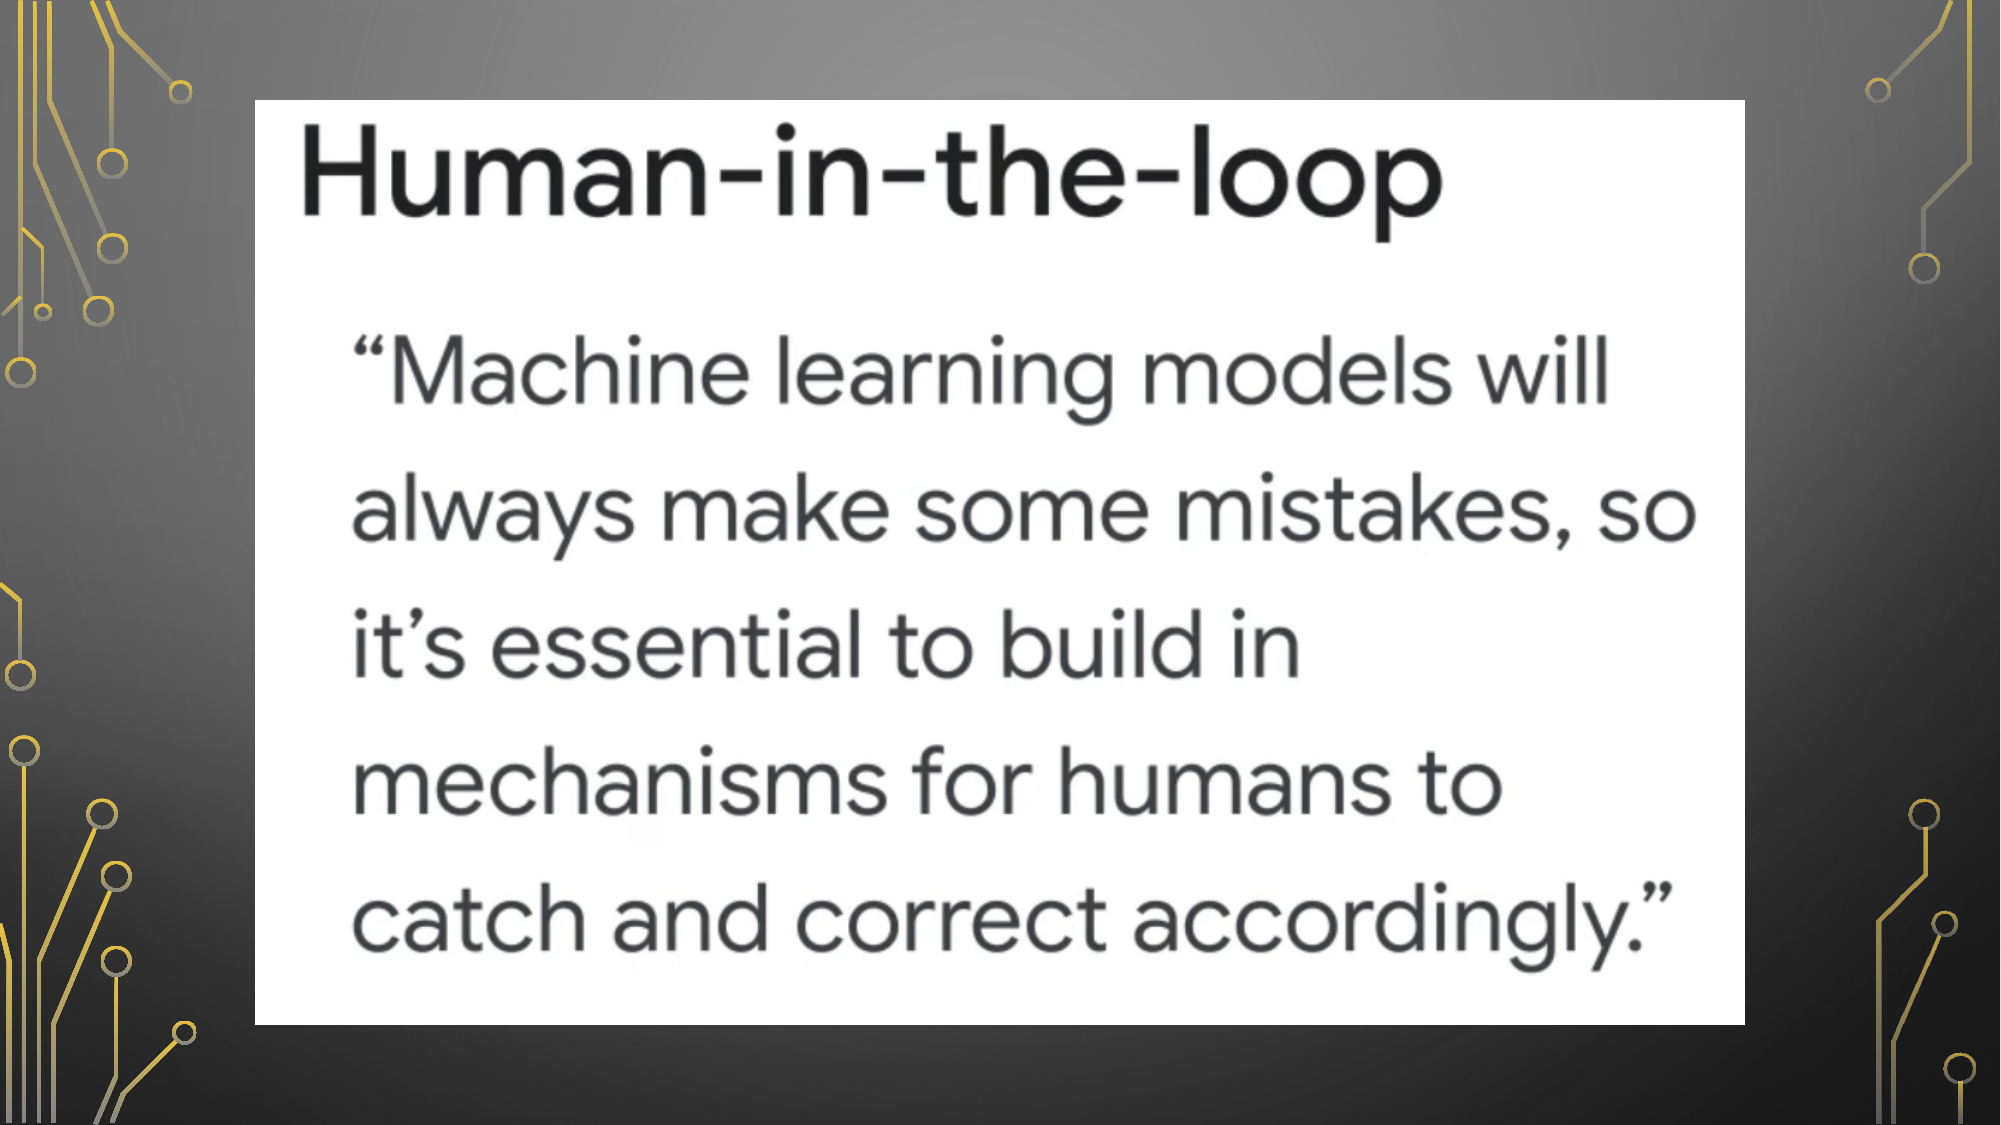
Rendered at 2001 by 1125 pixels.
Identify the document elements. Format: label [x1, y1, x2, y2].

picture [255, 100, 1745, 1025]
